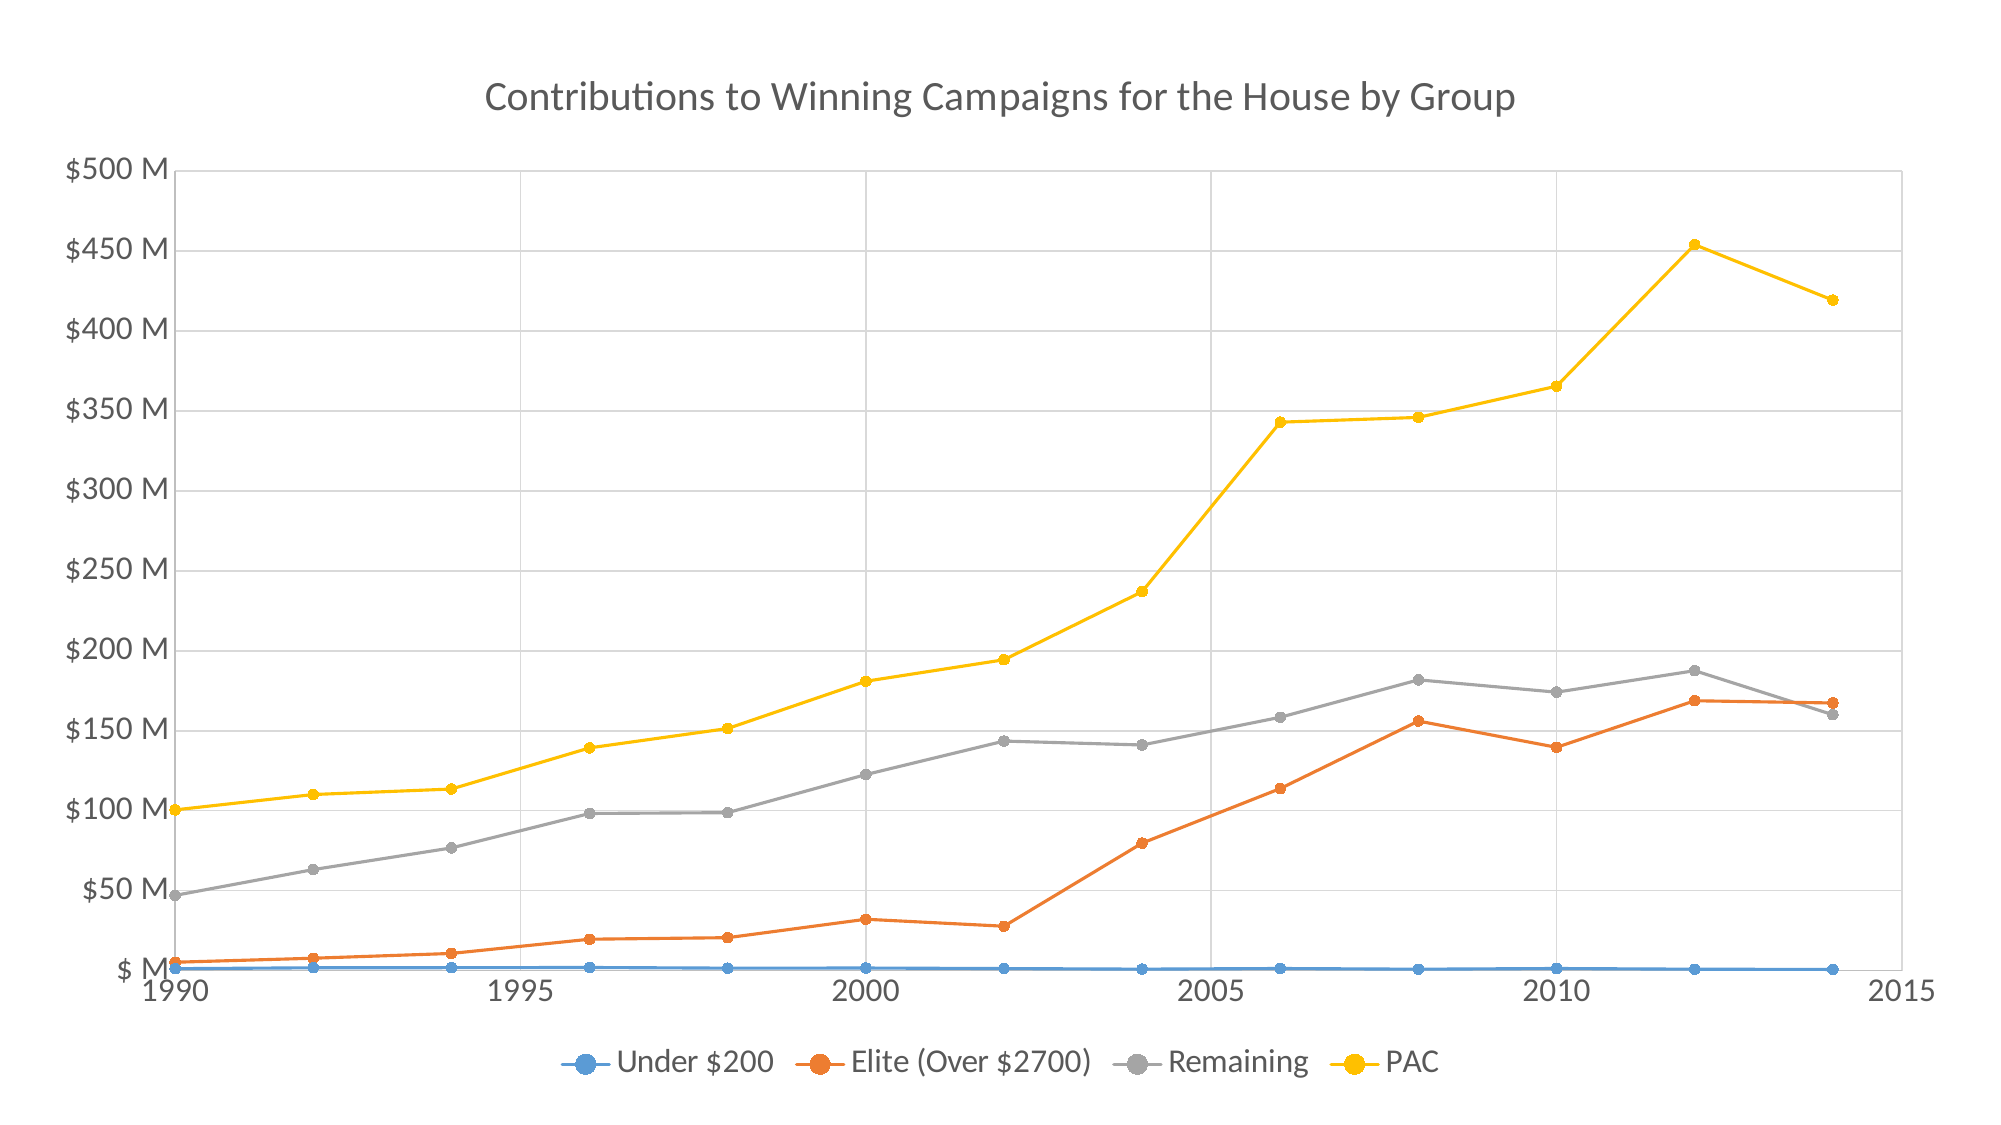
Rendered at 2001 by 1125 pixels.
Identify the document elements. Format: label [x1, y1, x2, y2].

chart [25, 37, 1976, 1088]
